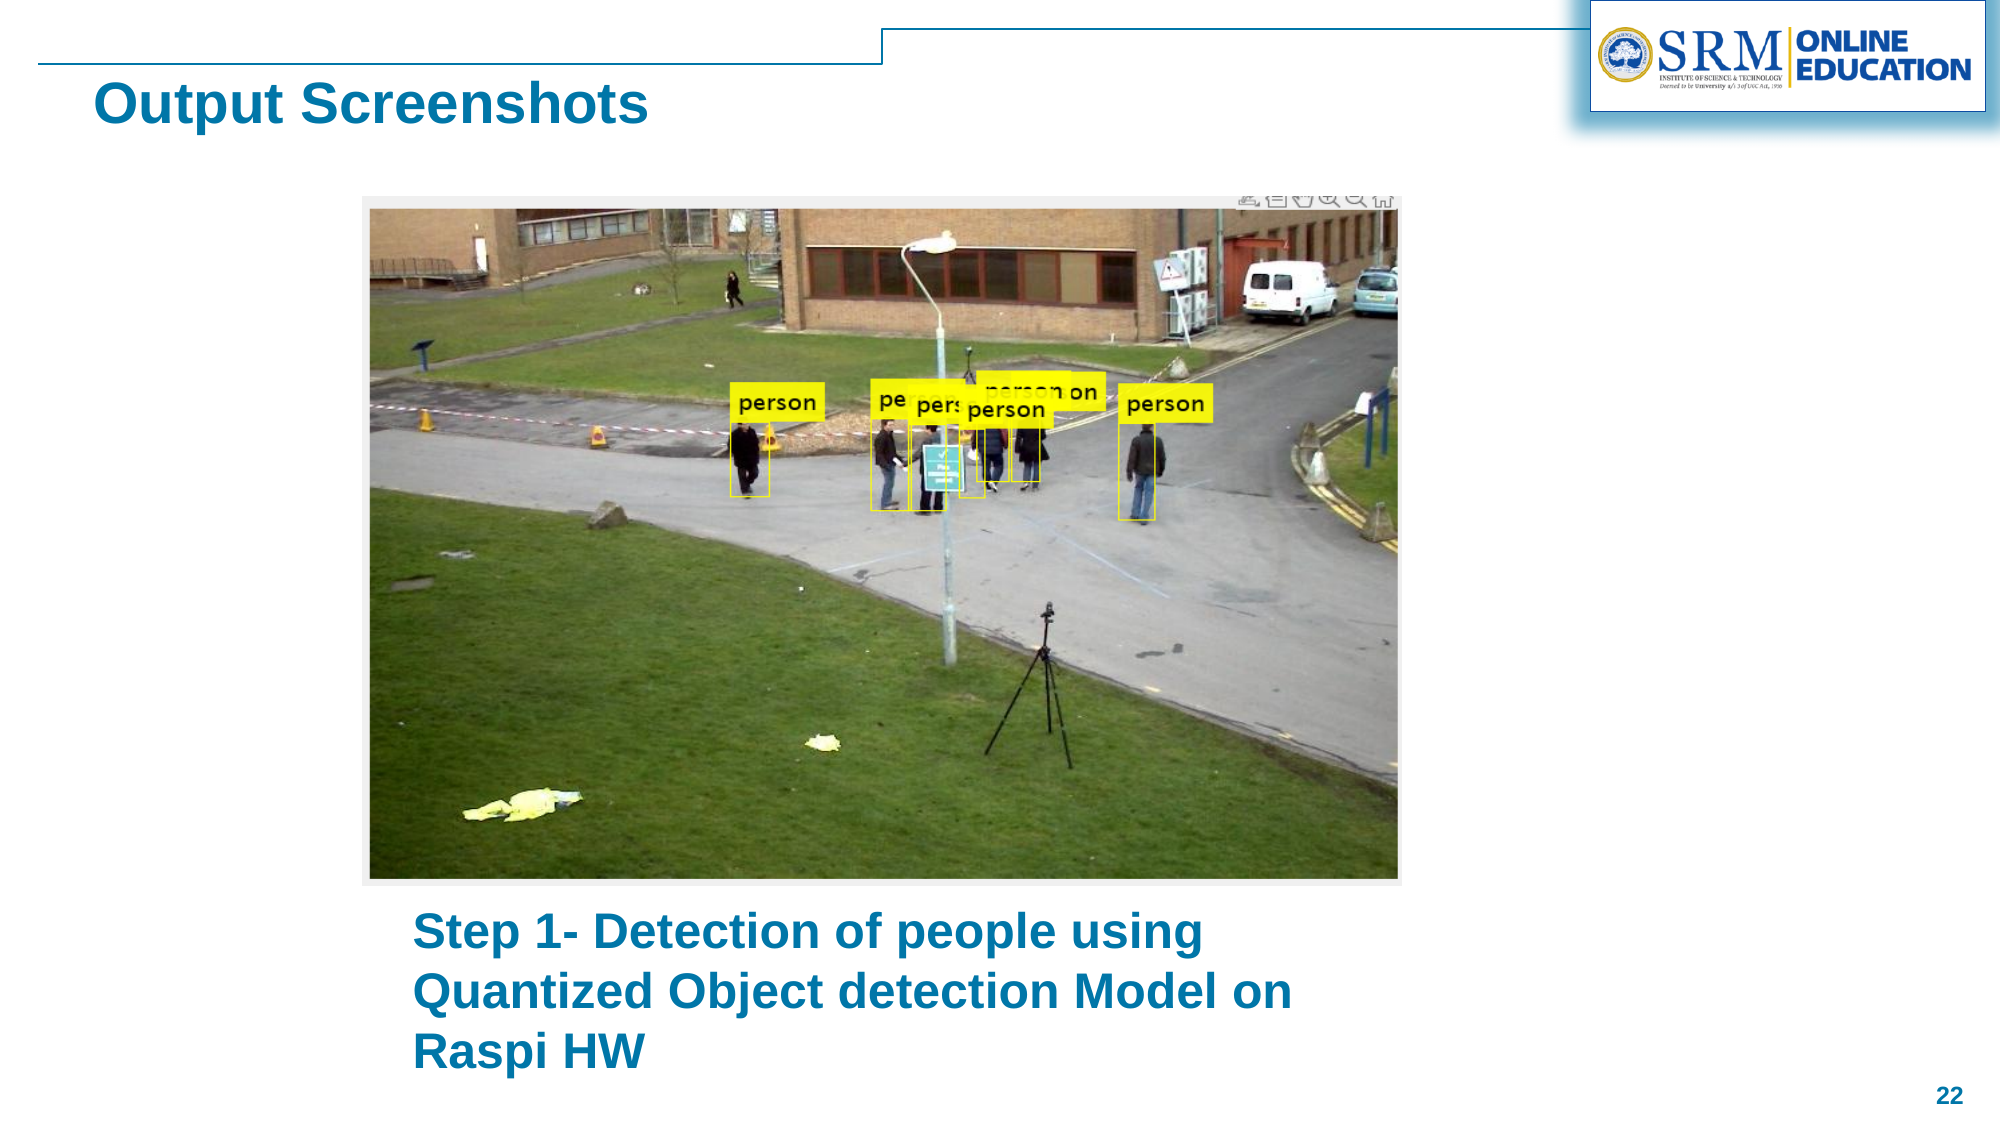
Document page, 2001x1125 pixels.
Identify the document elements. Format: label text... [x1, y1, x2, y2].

text_box Output Screenshots [78, 57, 1846, 220]
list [361, 196, 1402, 886]
title Step 1- Detection of people using Quantized Object detection Model on Raspi HW [397, 890, 1426, 1033]
picture [1590, 0, 1986, 112]
